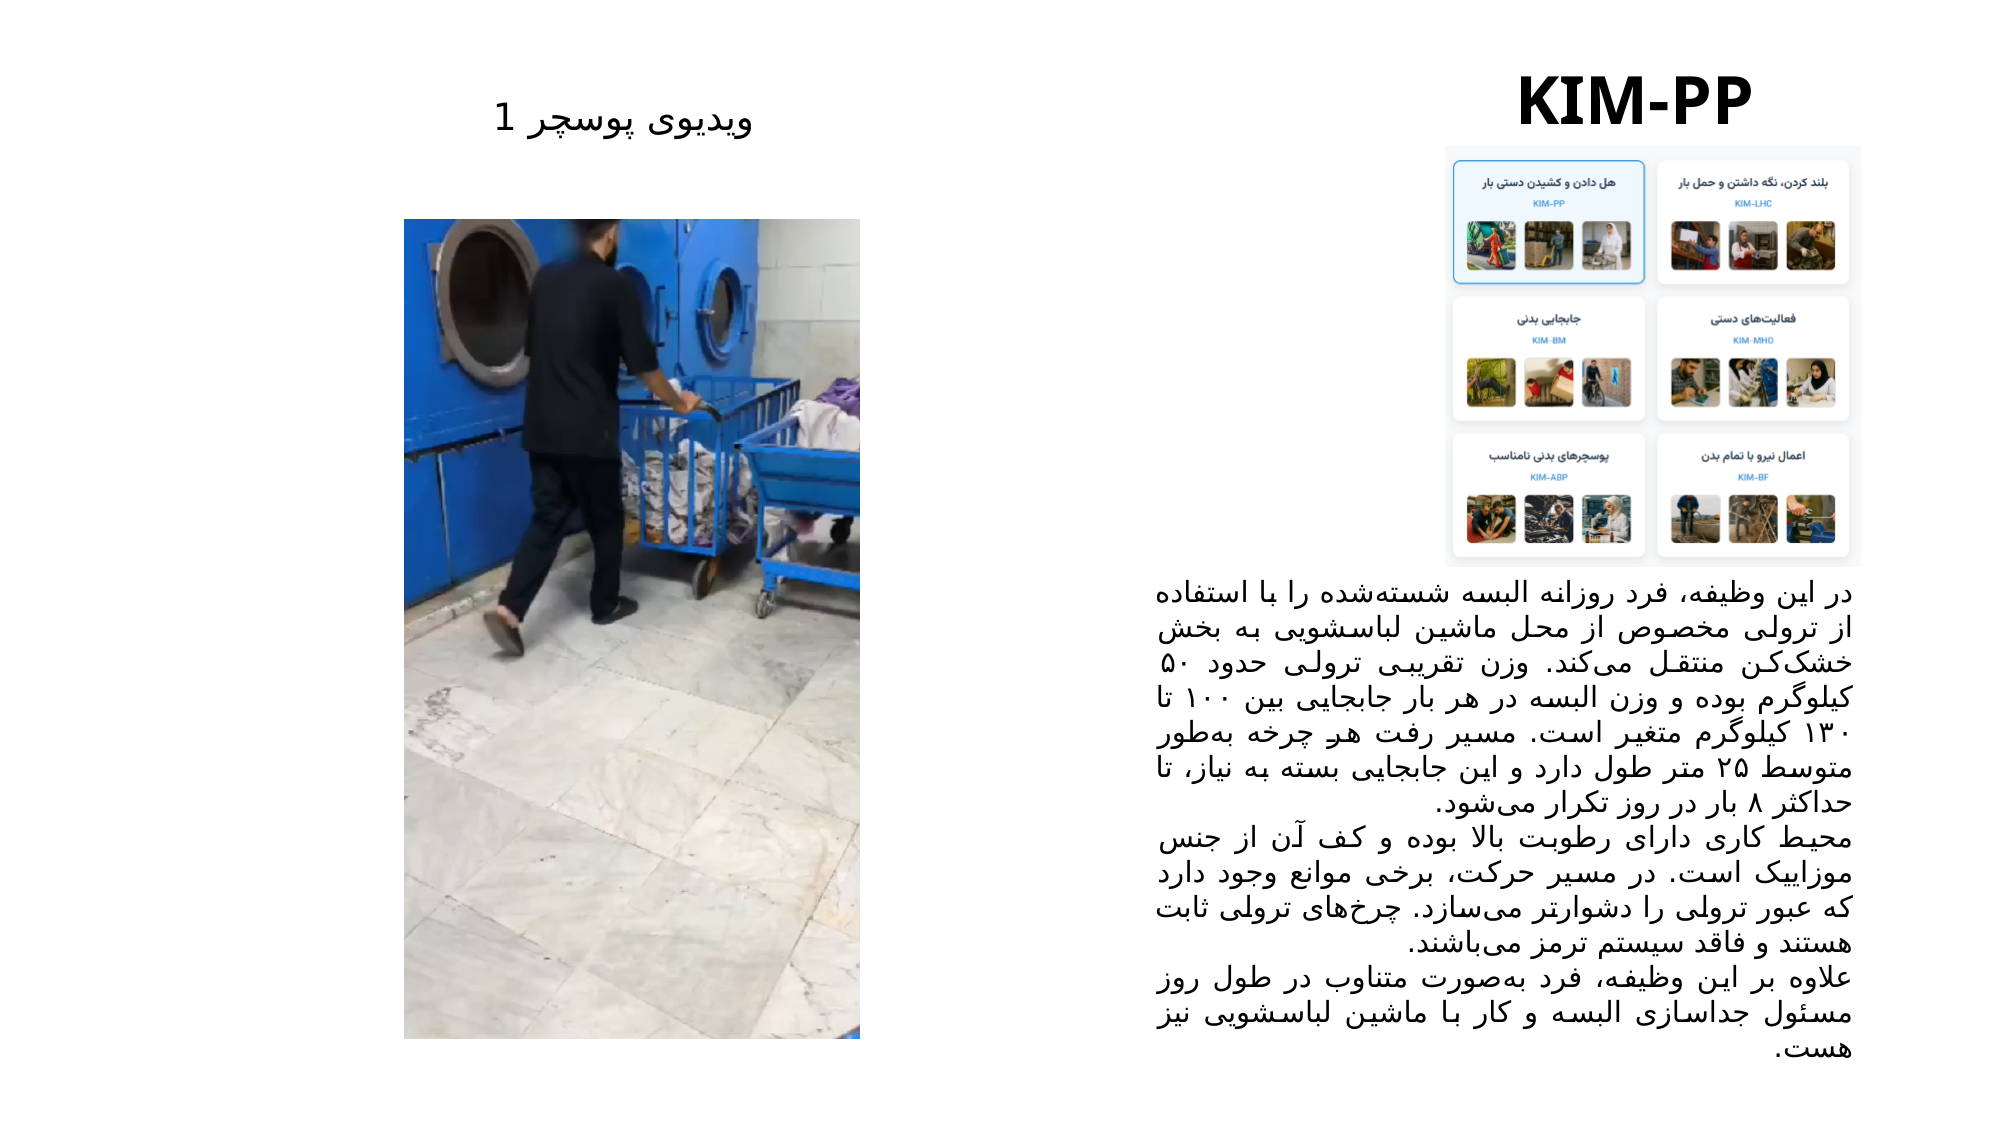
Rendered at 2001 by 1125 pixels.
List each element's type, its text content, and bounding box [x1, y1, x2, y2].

text_box در این وظیفه، فرد روزانه البسه شسته‌شده را با استفاده از ترولی مخصوص از محل ماشین لباسشویی به بخش خشک‌کن منتقل می‌کند. وزن تقریبی ترولی حدود ۵۰ کیلوگرم بوده و وزن البسه در هر بار جابجایی بین ۱۰۰ تا ۱۳۰ کیلوگرم متغیر است. مسیر رفت هر چرخه به‌طور متوسط ۲۵ متر طول دارد و این جابجایی بسته به نیاز، تا حداکثر ۸ بار در روز تکرار می‌شود. محیط کاری دارای رطوبت بالا بوده و کف آن از جنس موزاییک است. در مسیر حرکت، برخی موانع وجود دارد که عبور ترولی را دشوارتر می‌سازد. چرخ‌های ترولی ثابت هستند و فاقد سیستم ترمز می‌باشند. علاوه بر این وظیفه، فرد به‌صورت متناوب در طول روز مسئول جداسازی البسه و کار با ماشین لباسشویی نیز هست. [1139, 566, 1868, 1071]
picture [1445, 146, 1861, 567]
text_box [403, 219, 861, 1040]
title KIM-PP [1312, 0, 1958, 147]
text_box ویدیوی پوسچر 1 [478, 85, 791, 146]
